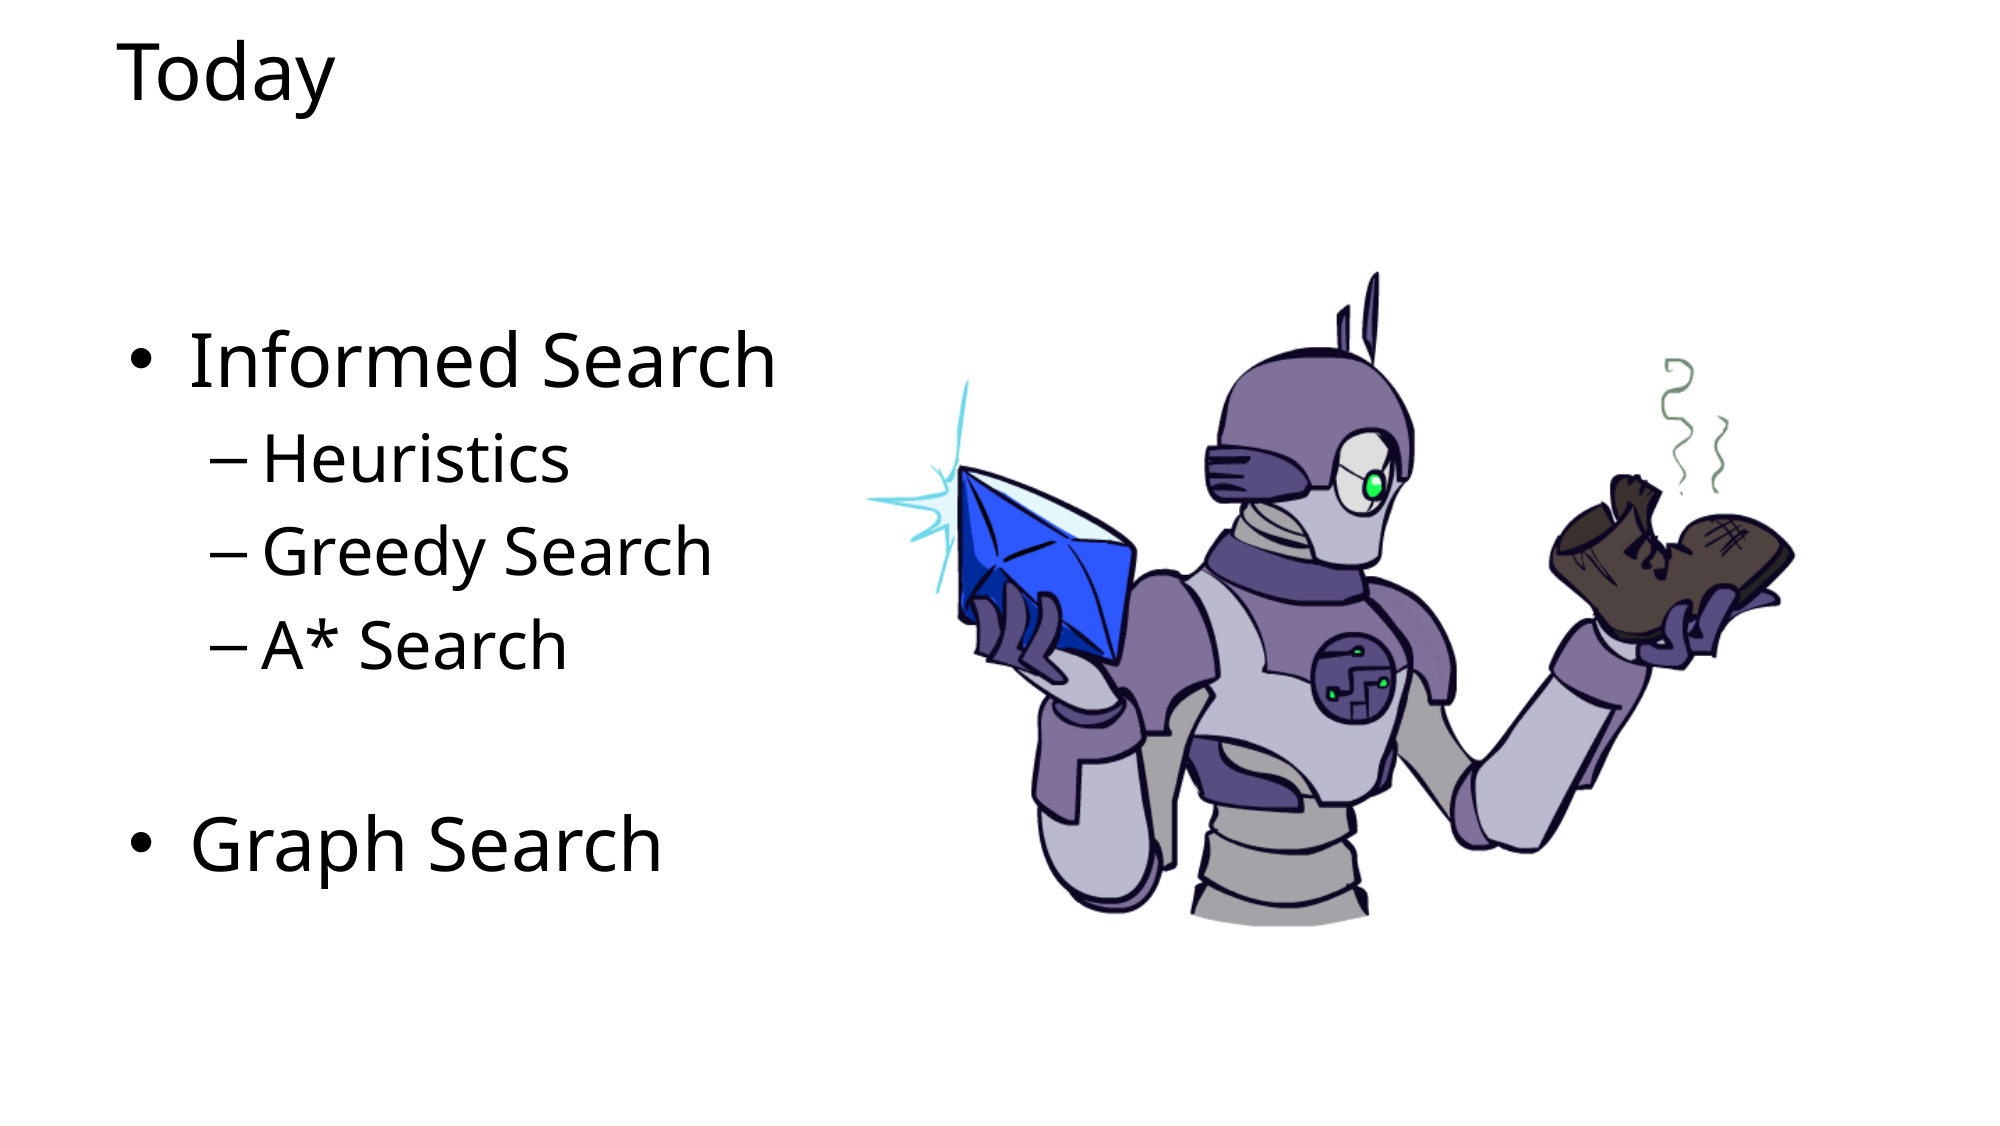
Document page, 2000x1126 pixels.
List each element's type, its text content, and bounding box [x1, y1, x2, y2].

picture [867, 212, 1800, 938]
title Today [99, 3, 1900, 134]
list Informed Search Heuristics Greedy Search A* Search Graph Search [112, 199, 1859, 976]
